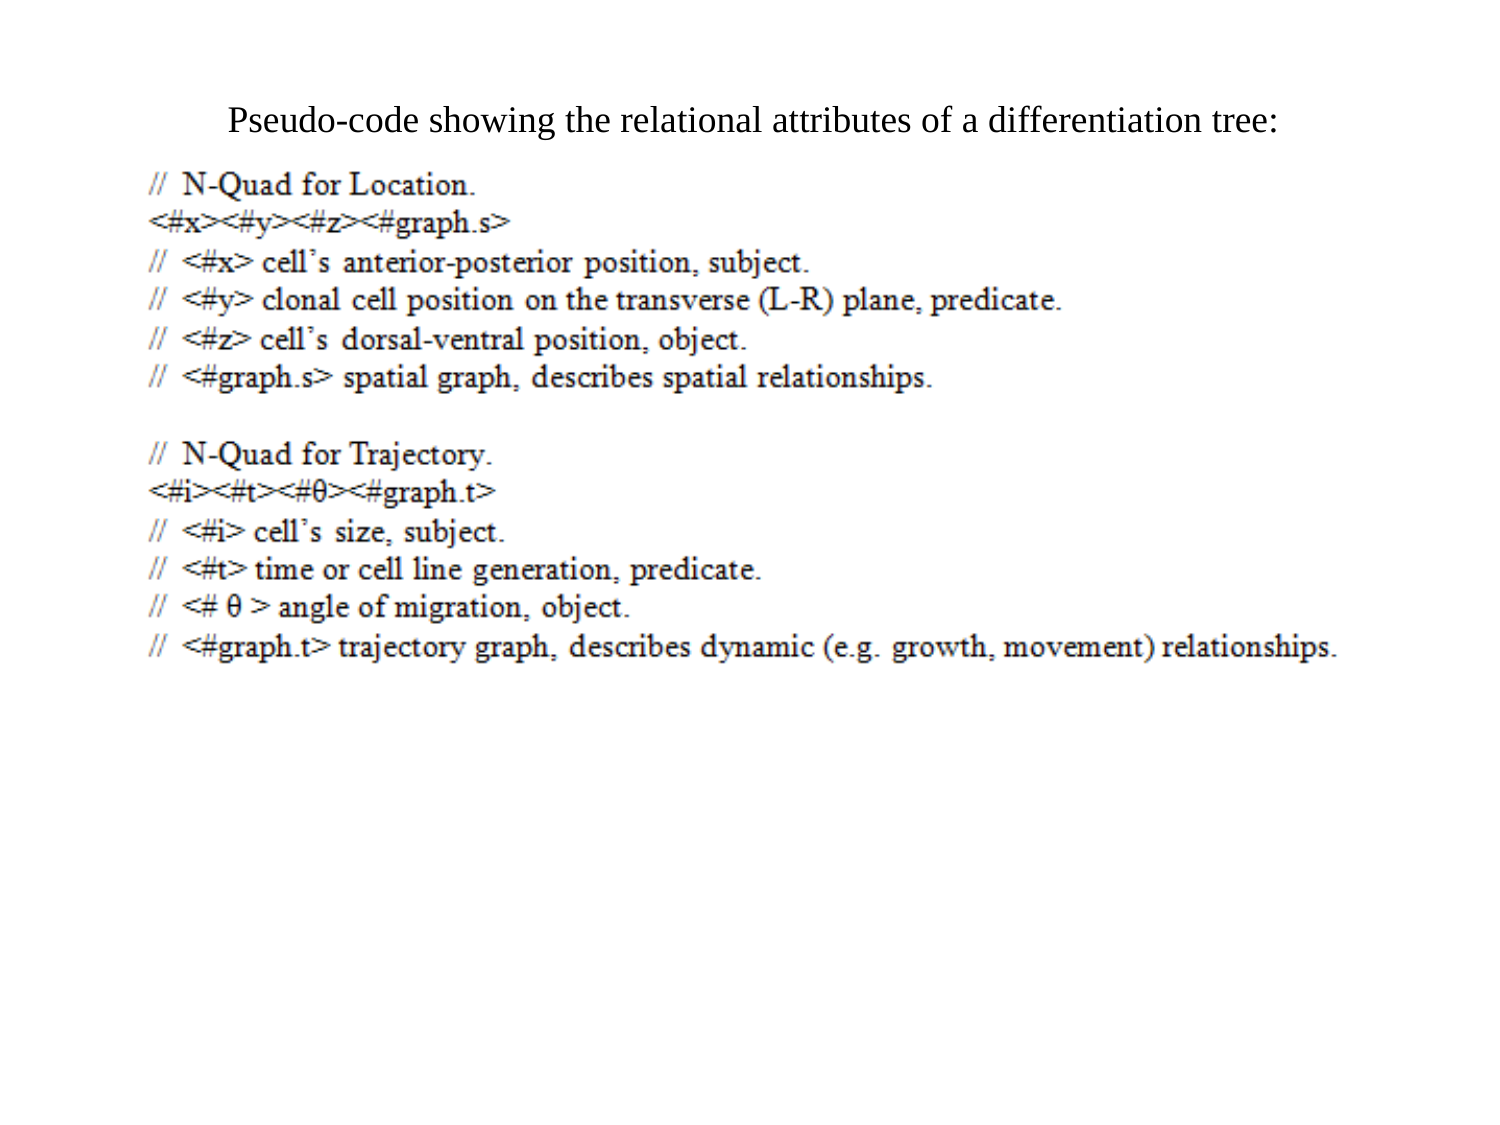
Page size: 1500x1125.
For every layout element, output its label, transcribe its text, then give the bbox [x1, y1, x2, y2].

text_box Pseudo-code showing the relational attributes of a differentiation tree: [212, 87, 1296, 148]
picture [137, 162, 1347, 676]
